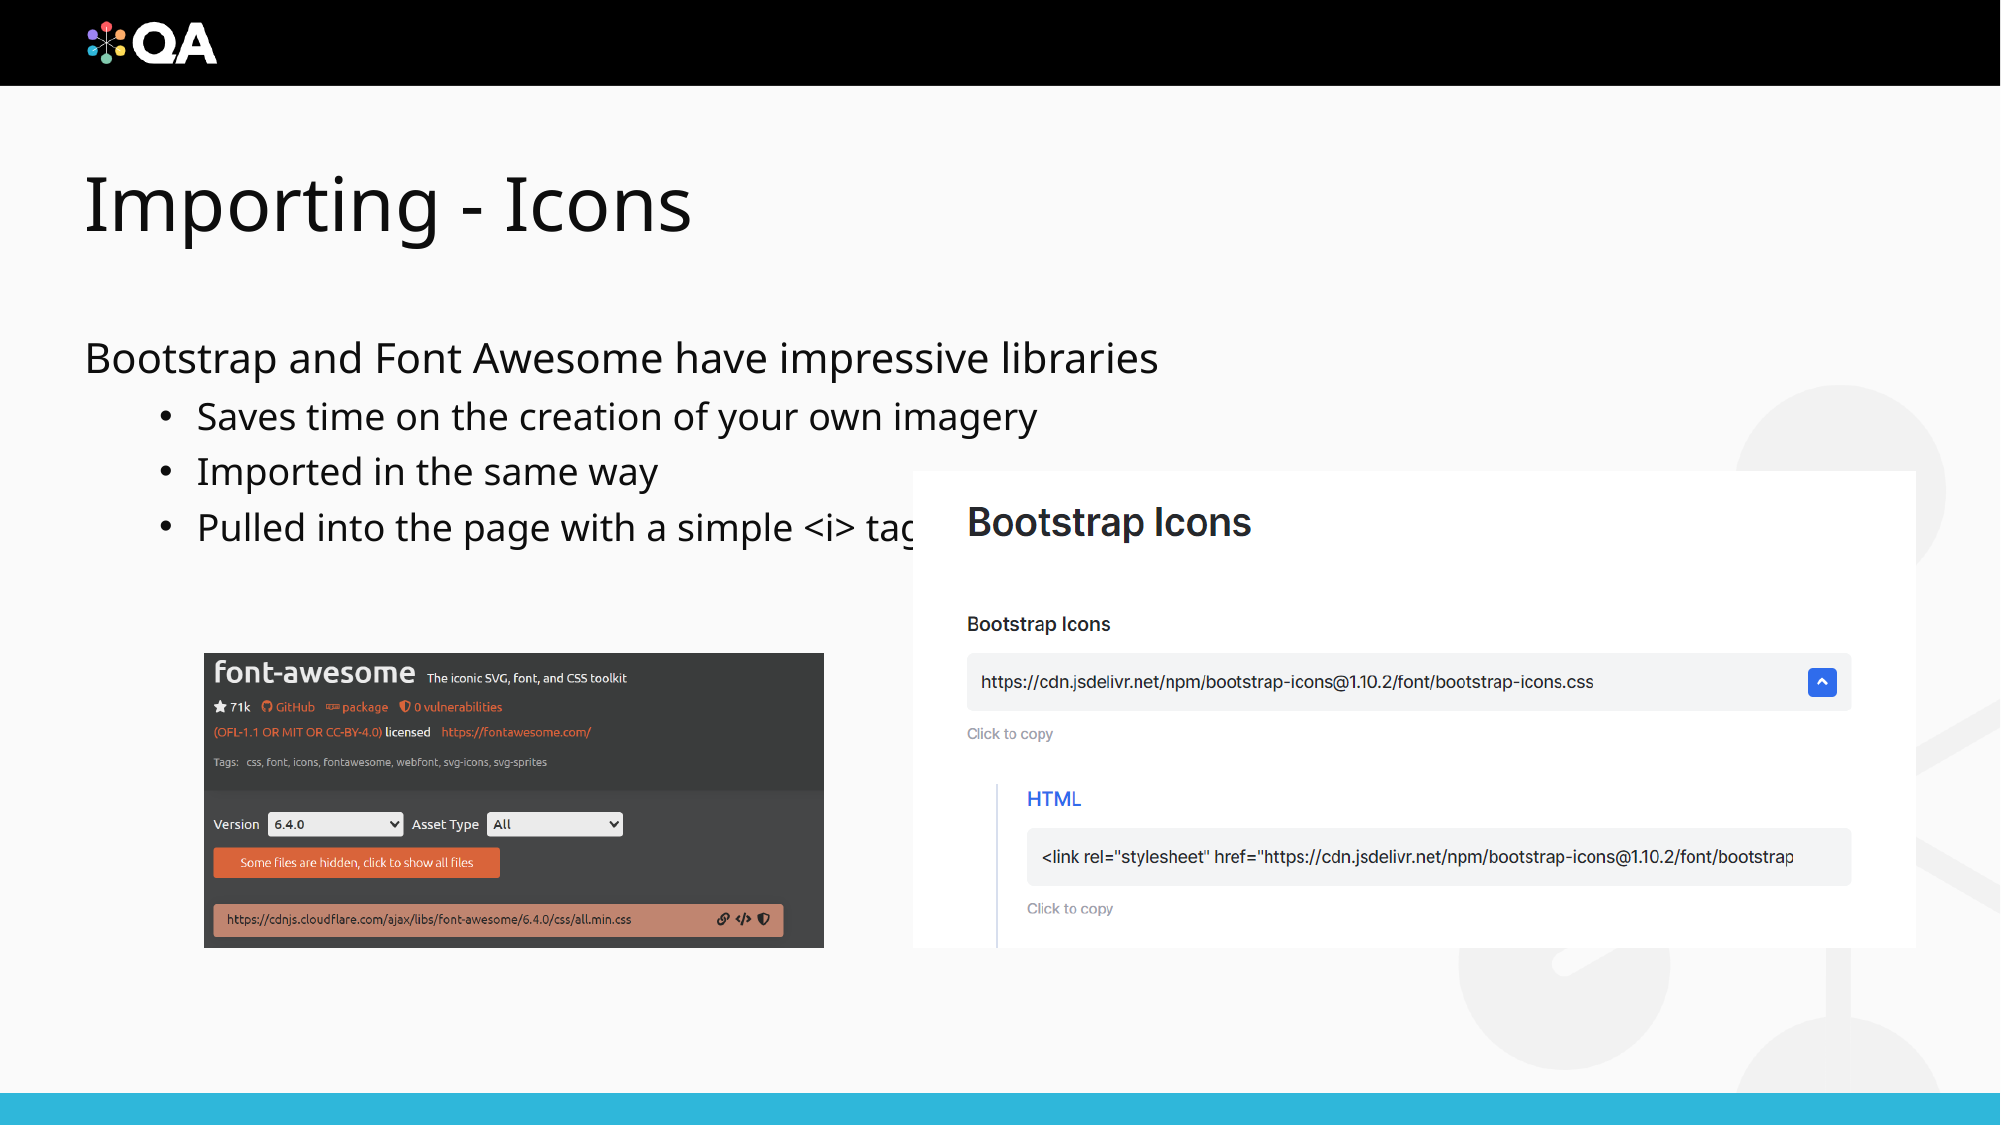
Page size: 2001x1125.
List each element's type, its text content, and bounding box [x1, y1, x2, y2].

list Bootstrap and Font Awesome have impressive libraries Saves time on the creation of your own imagery Imported in the same way Pulled into the page with a simple <i> tag [84, 324, 1916, 1035]
picture [0, 0, 2001, 1125]
title Importing - Icons [84, 159, 1916, 278]
